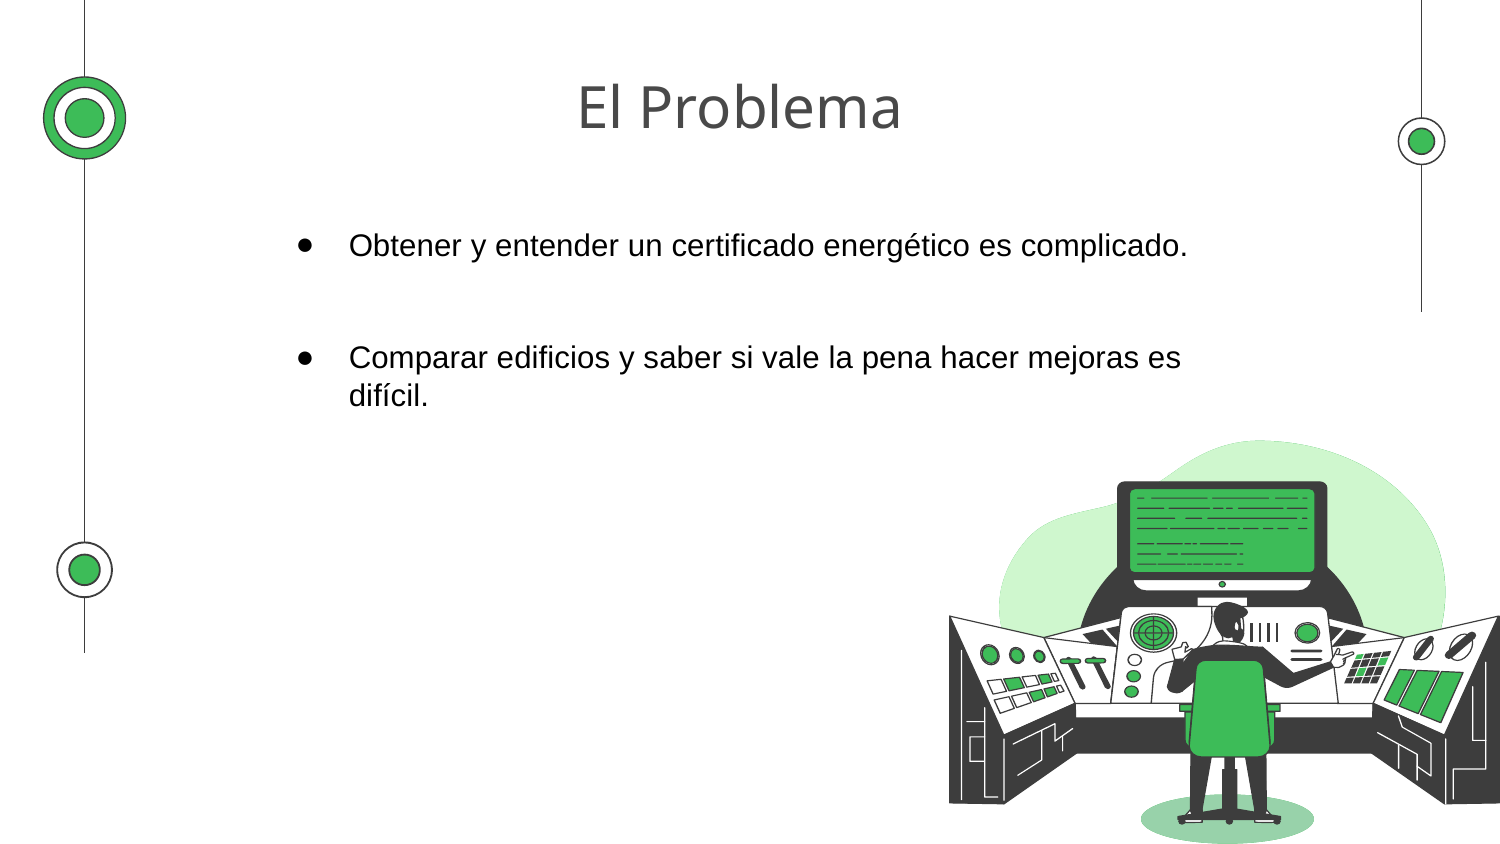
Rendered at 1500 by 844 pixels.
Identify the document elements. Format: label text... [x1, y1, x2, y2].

text_box Obtener y entender un certificado energético es complicado. Comparar edificios y saber si vale la pena hacer mejoras es difícil. [258, 210, 1242, 487]
title El Problema [281, 55, 1197, 153]
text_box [948, 440, 1500, 844]
